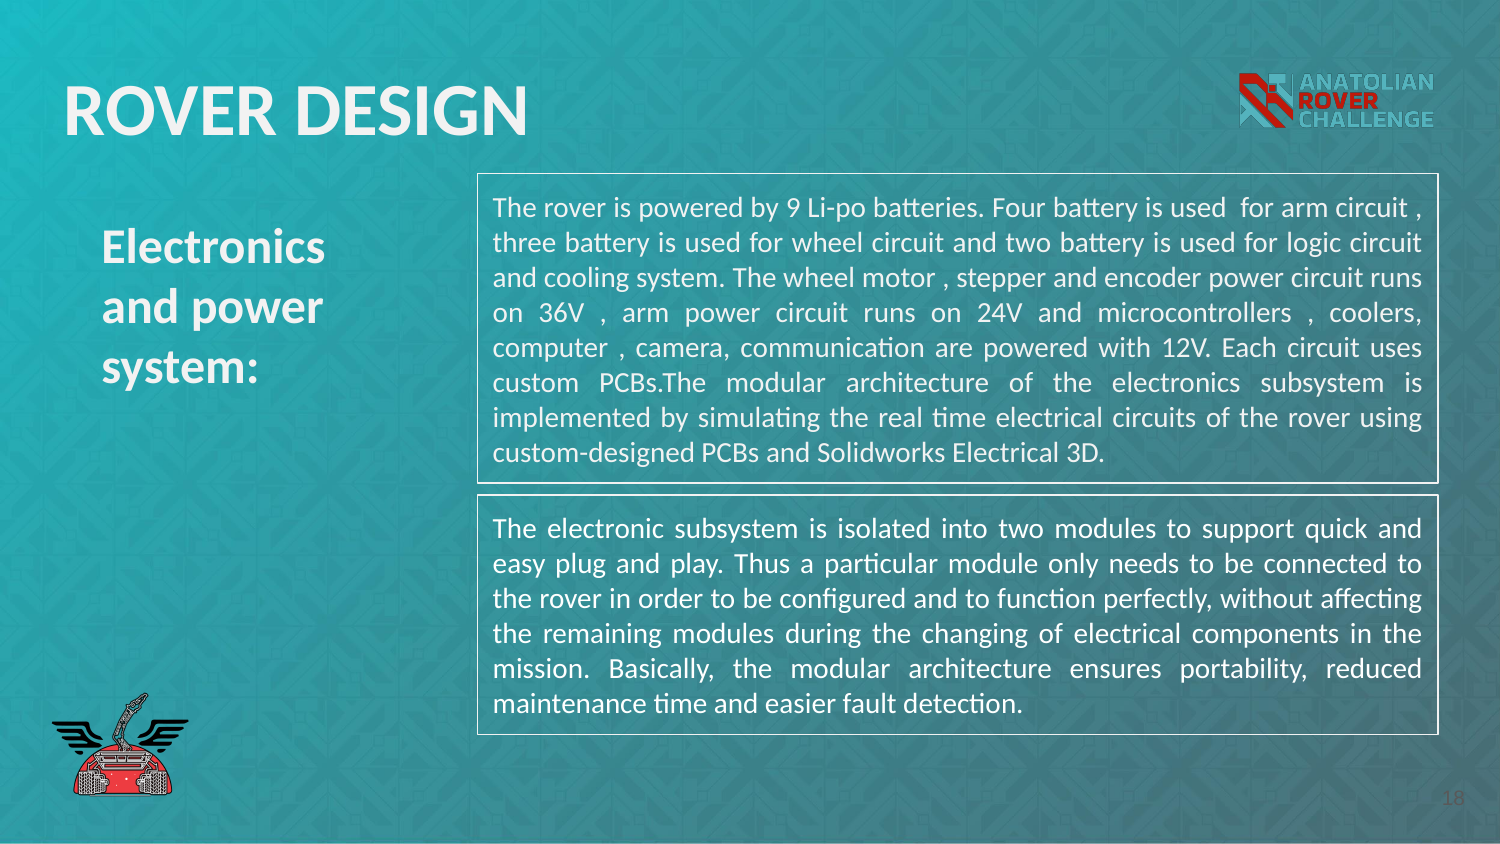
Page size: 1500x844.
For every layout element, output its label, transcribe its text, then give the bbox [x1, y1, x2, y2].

text_box Electronics and power system: [86, 198, 416, 409]
slide_number 18 [1389, 764, 1480, 830]
title ROVER DESIGN [48, 62, 559, 166]
text_box The rover is powered by 9 Li-po batteries. Four battery is used for arm circuit , three battery is used for wheel circuit and two battery is used for logic circuit and cooling system. The wheel motor , stepper and encoder power circuit runs on 36V , arm power circuit runs on 24V and microcontrollers , coolers, computer , camera, communication are powered with 12V. Each circuit uses custom PCBs.The modular architecture of the electronics subsystem is implemented by simulating the real time electrical circuits of the rover using custom-designed PCBs and Solidworks Electrical 3D. [477, 173, 1438, 484]
text_box The electronic subsystem is isolated into two modules to support quick and easy plug and play. Thus a particular module only needs to be connected to the rover in order to be configured and to function perfectly, without affecting the remaining modules during the changing of electrical components in the mission. Basically, the modular architecture ensures portability, reduced maintenance time and easier fault detection. [477, 494, 1438, 735]
picture [0, 0, 1500, 844]
